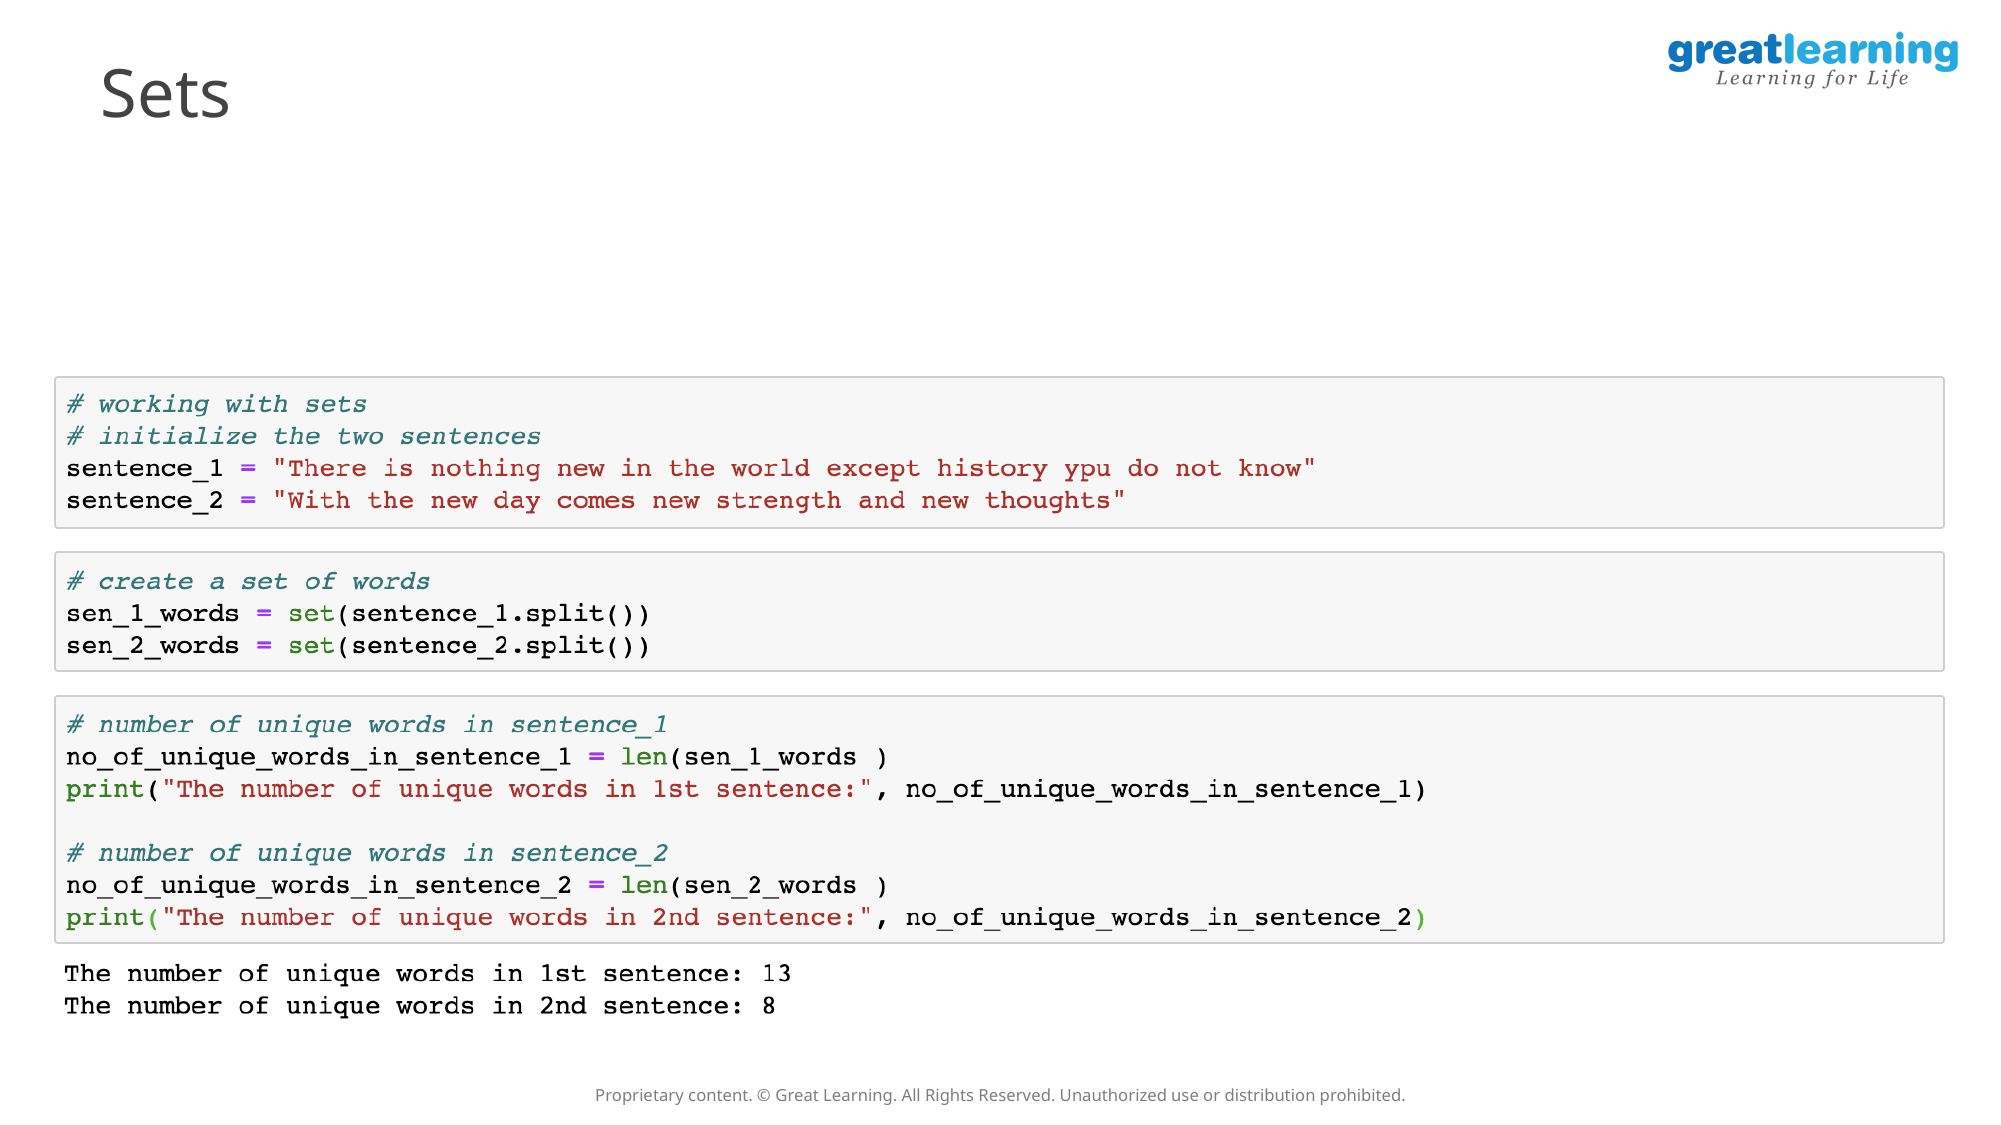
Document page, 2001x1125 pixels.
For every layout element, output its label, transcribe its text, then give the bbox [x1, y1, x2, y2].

picture [1713, 31, 1958, 89]
text_box Sets [80, 30, 1713, 147]
picture [44, 366, 1956, 1030]
